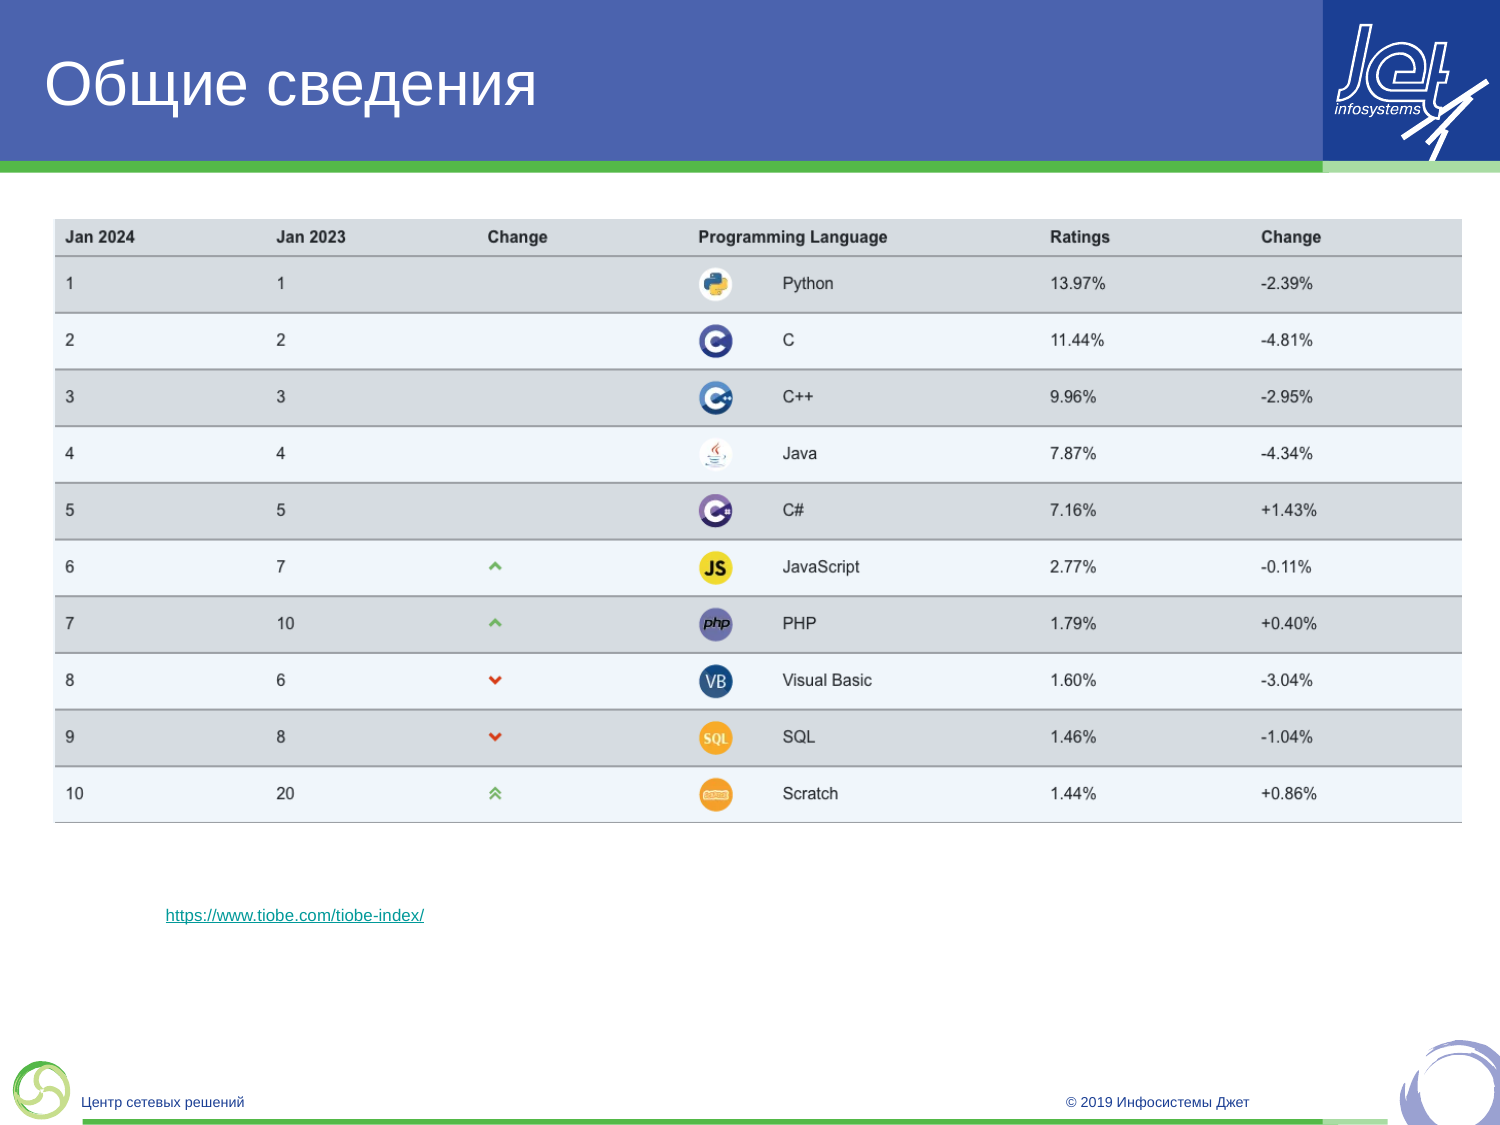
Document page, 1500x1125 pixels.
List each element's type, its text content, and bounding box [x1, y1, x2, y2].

text_box https://www.tiobe.com/tiobe-index/ [150, 877, 440, 932]
title Общие сведения [29, 21, 1294, 140]
picture [52, 219, 1462, 823]
